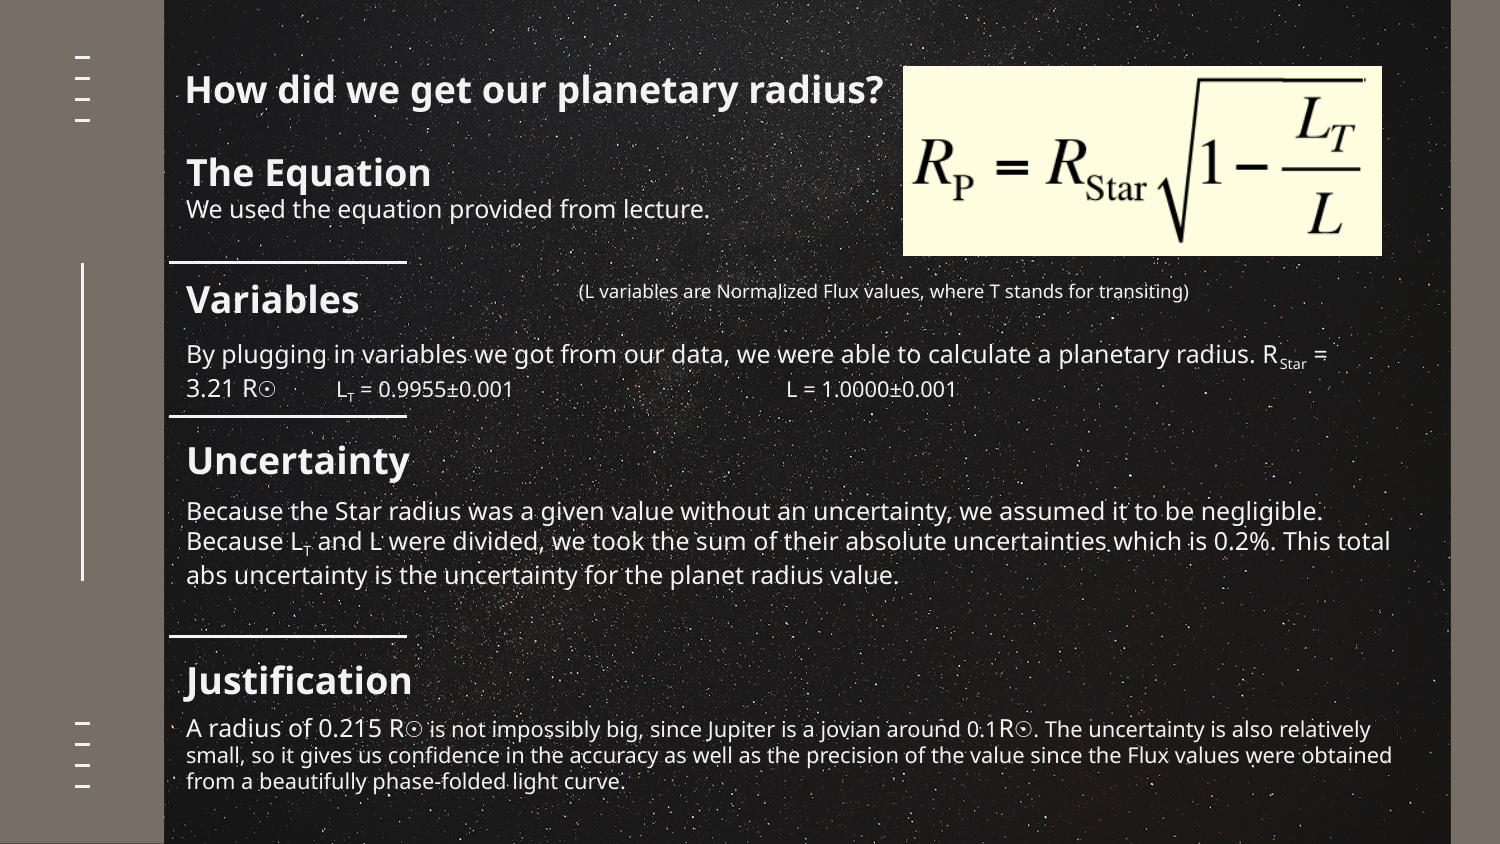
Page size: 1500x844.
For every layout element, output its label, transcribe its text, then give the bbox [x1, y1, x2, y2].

subtitle Because the Star radius was a given value without an uncertainty, we assumed it to be negligible. Because LT and L were divided, we took the sum of their absolute uncertainties which is 0.2%. This total abs uncertainty is the uncertainty for the planet radius value. [180, 495, 1409, 588]
subtitle A radius of 0.215 R☉ is not impossibly big, since Jupiter is a jovian around 0.1R☉. The uncertainty is also relatively small, so it gives us confidence in the accuracy as well as the precision of the value since the Flux values were obtained from a beautifully phase-folded light curve. [180, 712, 1409, 805]
subtitle We used the equation provided from lecture. [180, 193, 849, 263]
title Variables [180, 255, 504, 322]
picture [165, 0, 1450, 844]
title The Equation [180, 127, 504, 193]
title Justification [180, 636, 504, 702]
subtitle By plugging in variables we got from our data, we were able to calculate a planetary radius. RStar = 3.21 R☉ LT = 0.9955±0.001 L = 1.0000±0.001 [180, 338, 1353, 423]
title Uncertainty [180, 416, 504, 483]
text_box (L variables are Normalized Flux values, where T stands for transiting) [563, 265, 1444, 313]
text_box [74, 56, 91, 787]
title How did we get our planetary radius? [169, 55, 968, 122]
